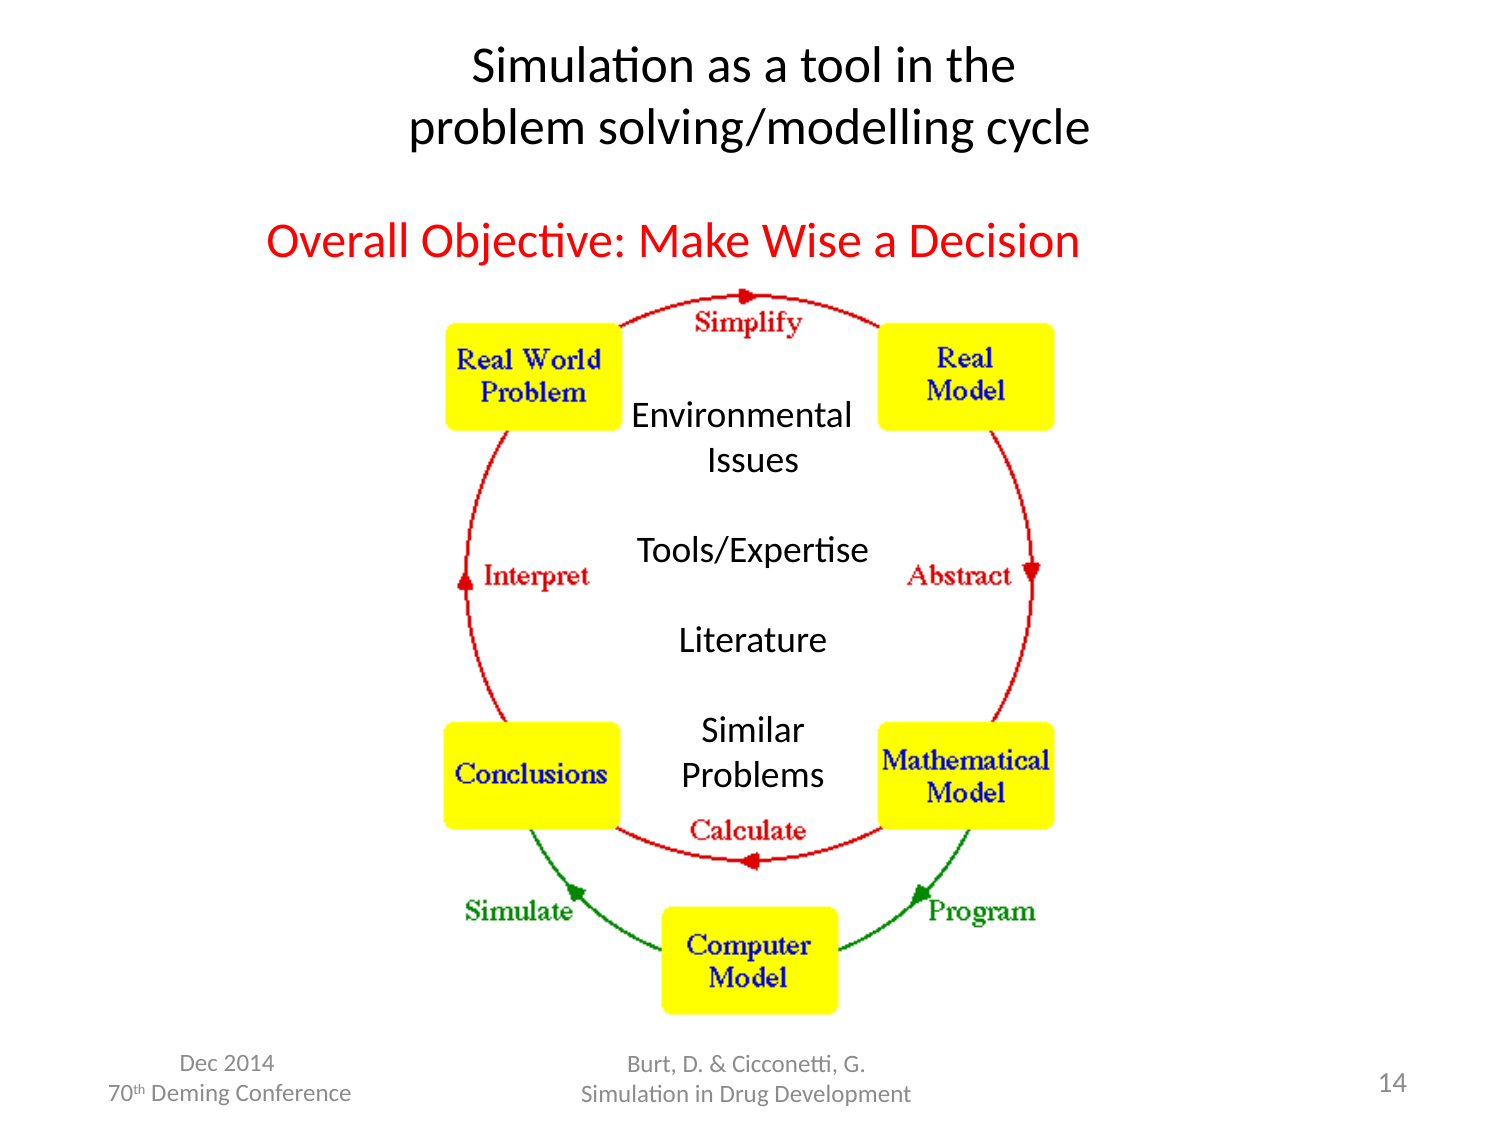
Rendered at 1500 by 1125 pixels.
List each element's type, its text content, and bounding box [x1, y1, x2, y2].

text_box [439, 283, 1060, 1020]
text_box Overall Objective: Make Wise a Decision [251, 200, 1248, 276]
title Simulation as a tool in the problem solving/modelling cycle [75, 23, 1425, 164]
